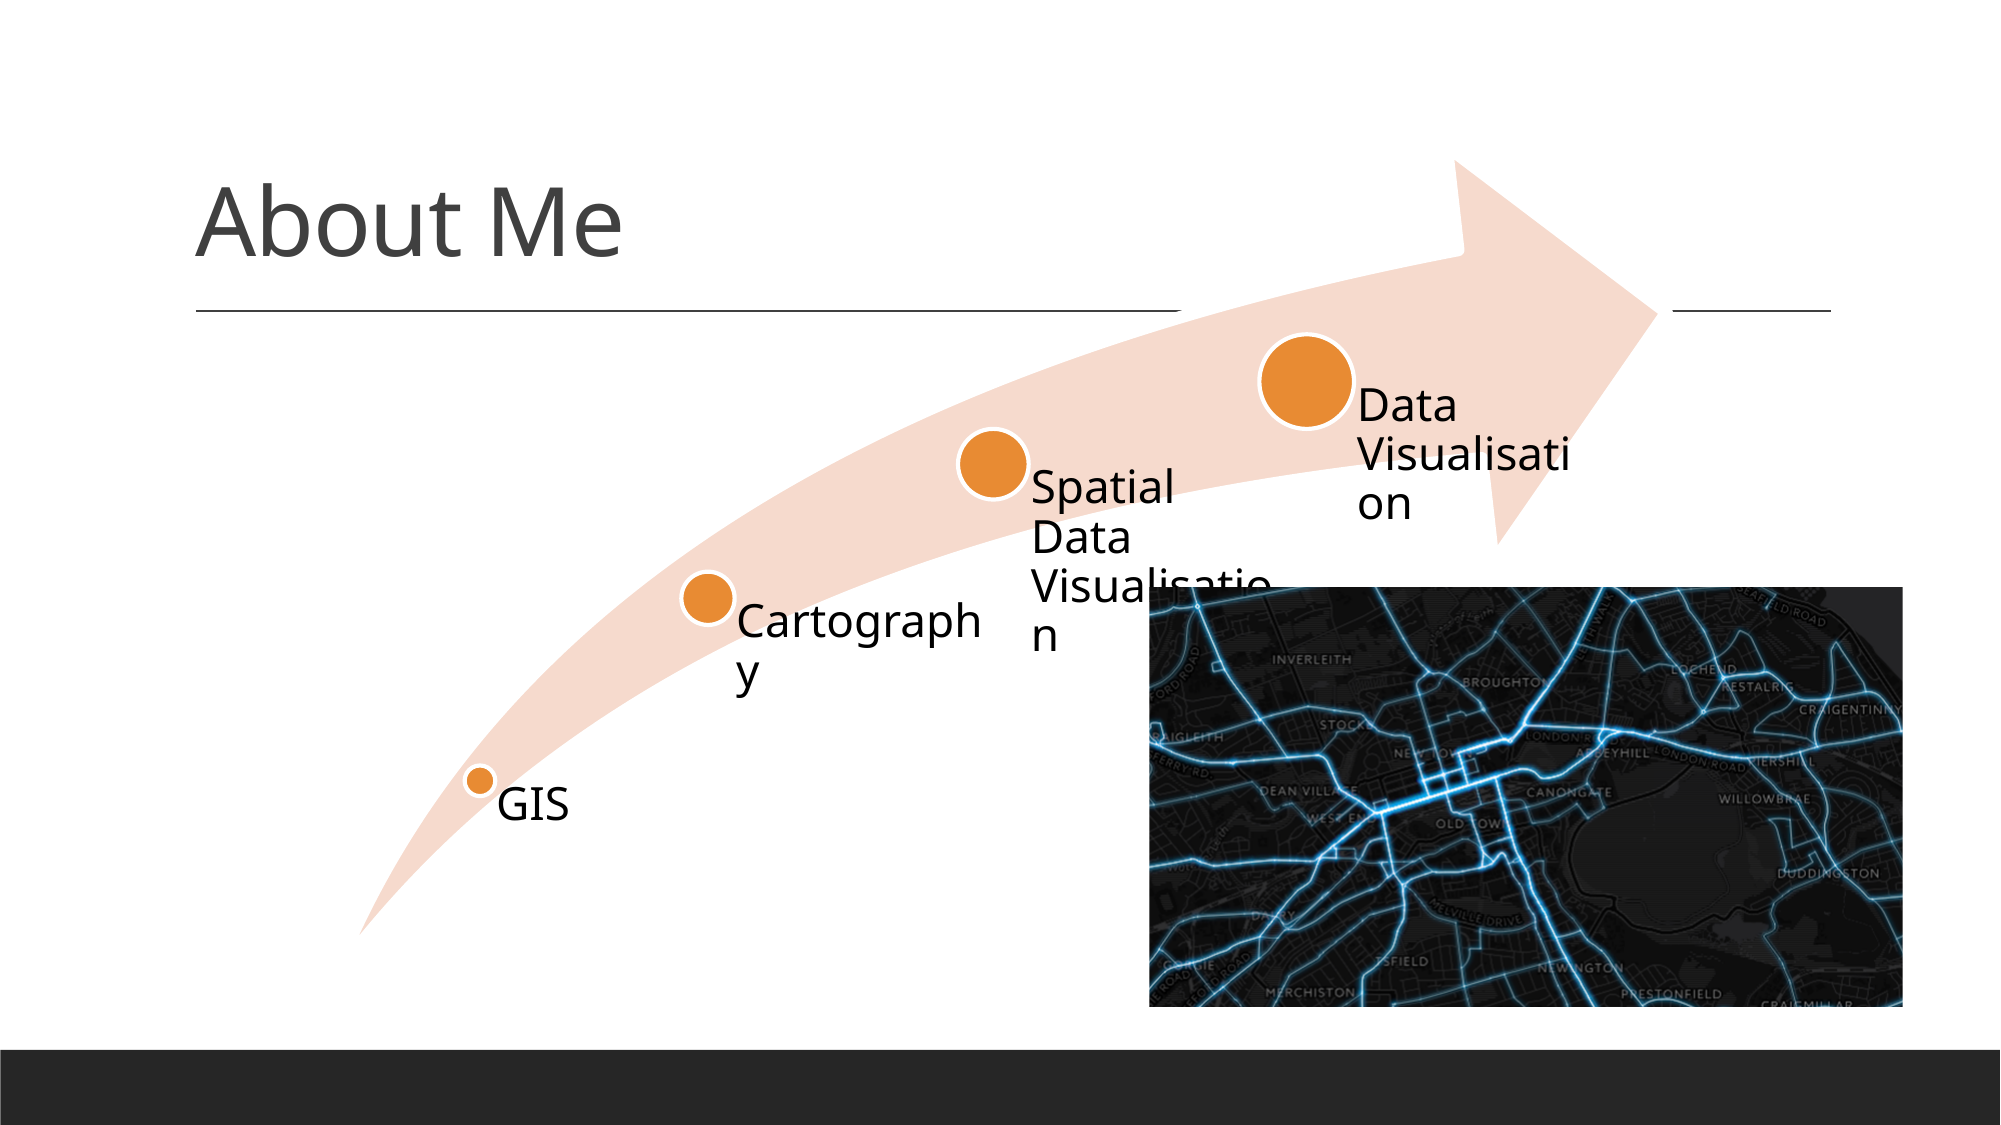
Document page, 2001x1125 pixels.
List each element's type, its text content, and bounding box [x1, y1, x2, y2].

picture [1148, 587, 1904, 1008]
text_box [332, 117, 1668, 1008]
title About Me [180, 47, 1830, 285]
